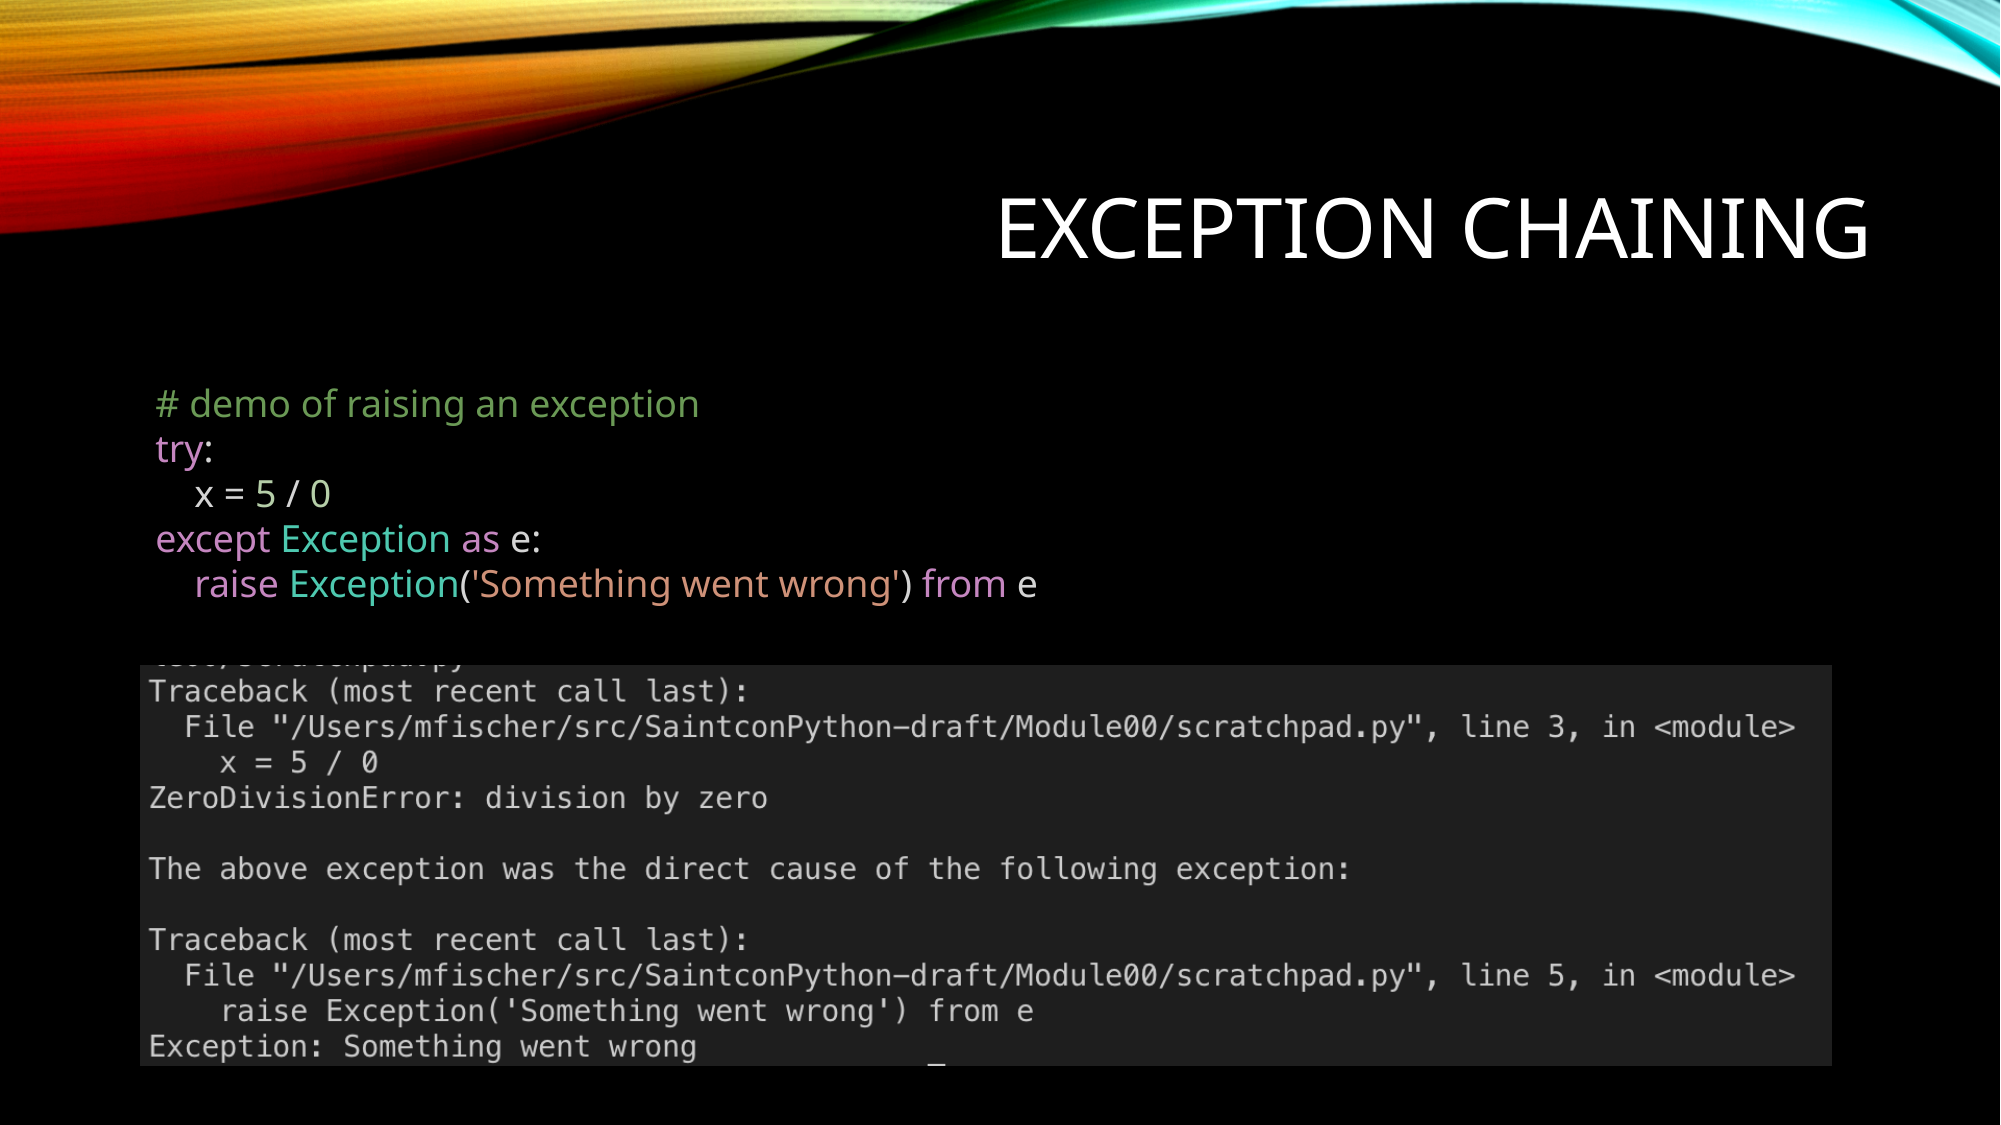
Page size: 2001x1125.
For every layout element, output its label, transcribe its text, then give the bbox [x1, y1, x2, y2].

text_box [112, 360, 1887, 1020]
picture [140, 665, 1833, 1066]
text_box Exception Chaining [474, 125, 1887, 338]
picture [0, 0, 2000, 236]
text_box # demo of raising an exception try: x = 5 / 0 except Exception as e: raise Exception('Something went wrong') from e [140, 373, 1406, 613]
